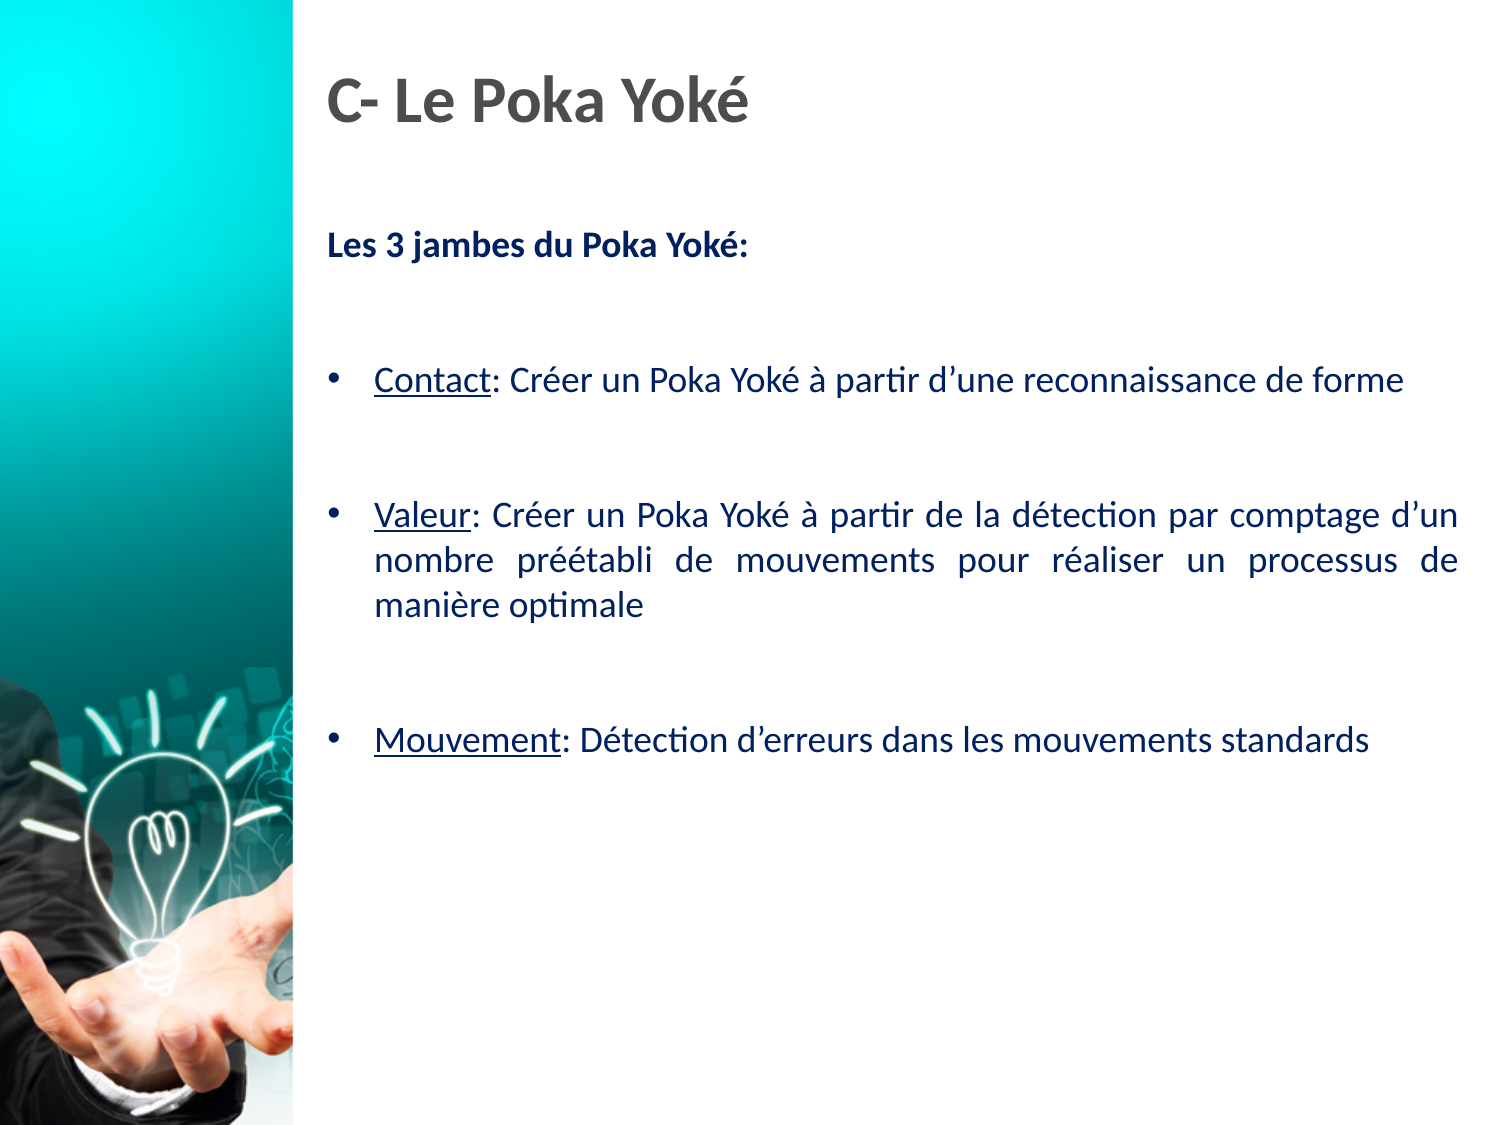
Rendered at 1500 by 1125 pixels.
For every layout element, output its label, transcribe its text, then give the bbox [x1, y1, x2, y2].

text_box Les 3 jambes du Poka Yoké: Contact: Créer un Poka Yoké à partir d’une reconnaissance de forme Valeur: Créer un Poka Yoké à partir de la détection par comptage d’un nombre préétabli de mouvements pour réaliser un processus de manière optimale Mouvement: Détection d’erreurs dans les mouvements standards [312, 212, 1475, 813]
title C- Le Poka Yoké [312, 37, 1475, 155]
picture [0, 0, 1500, 1125]
